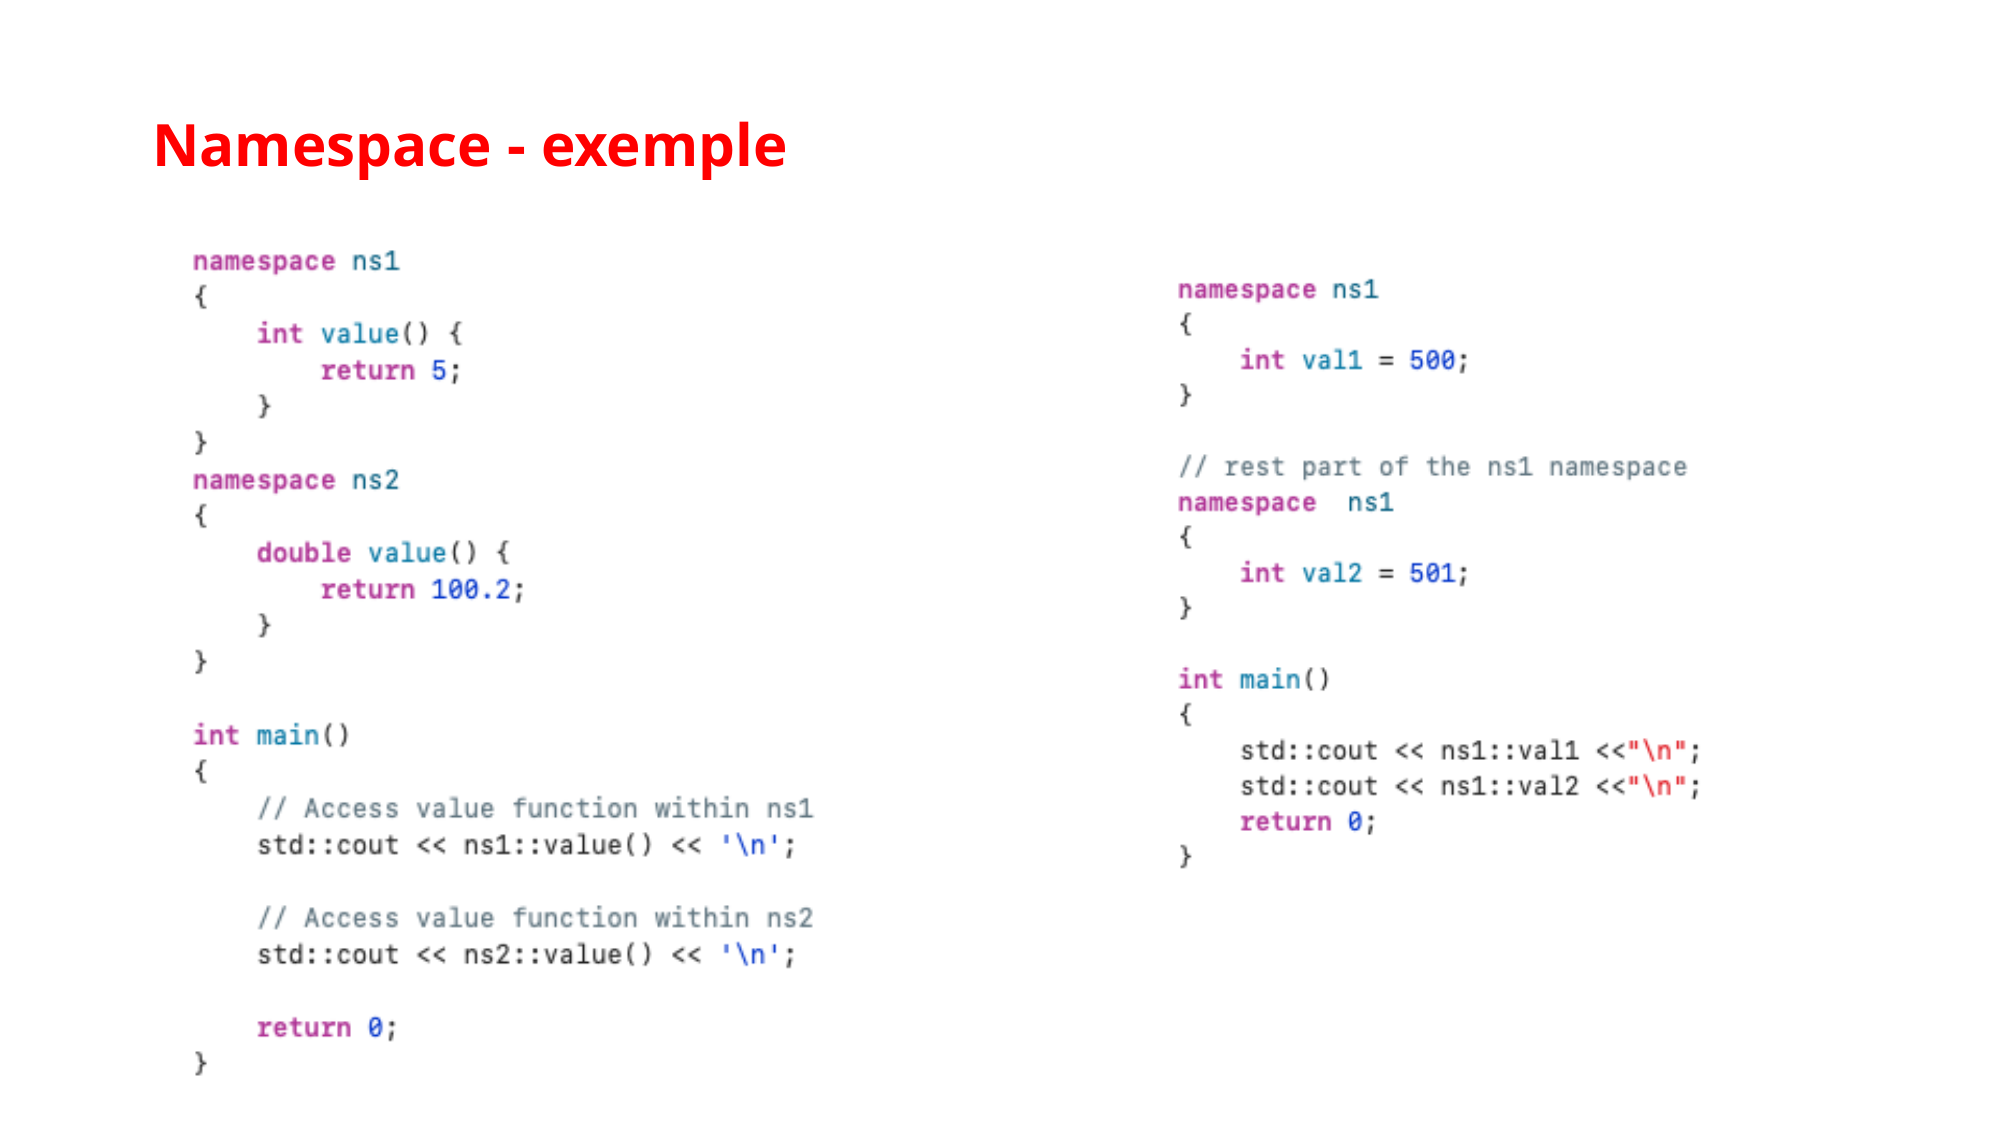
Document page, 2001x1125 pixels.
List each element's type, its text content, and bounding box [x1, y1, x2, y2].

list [149, 234, 873, 1093]
title Namespace - exemple [137, 59, 1863, 235]
picture [1127, 261, 1769, 904]
